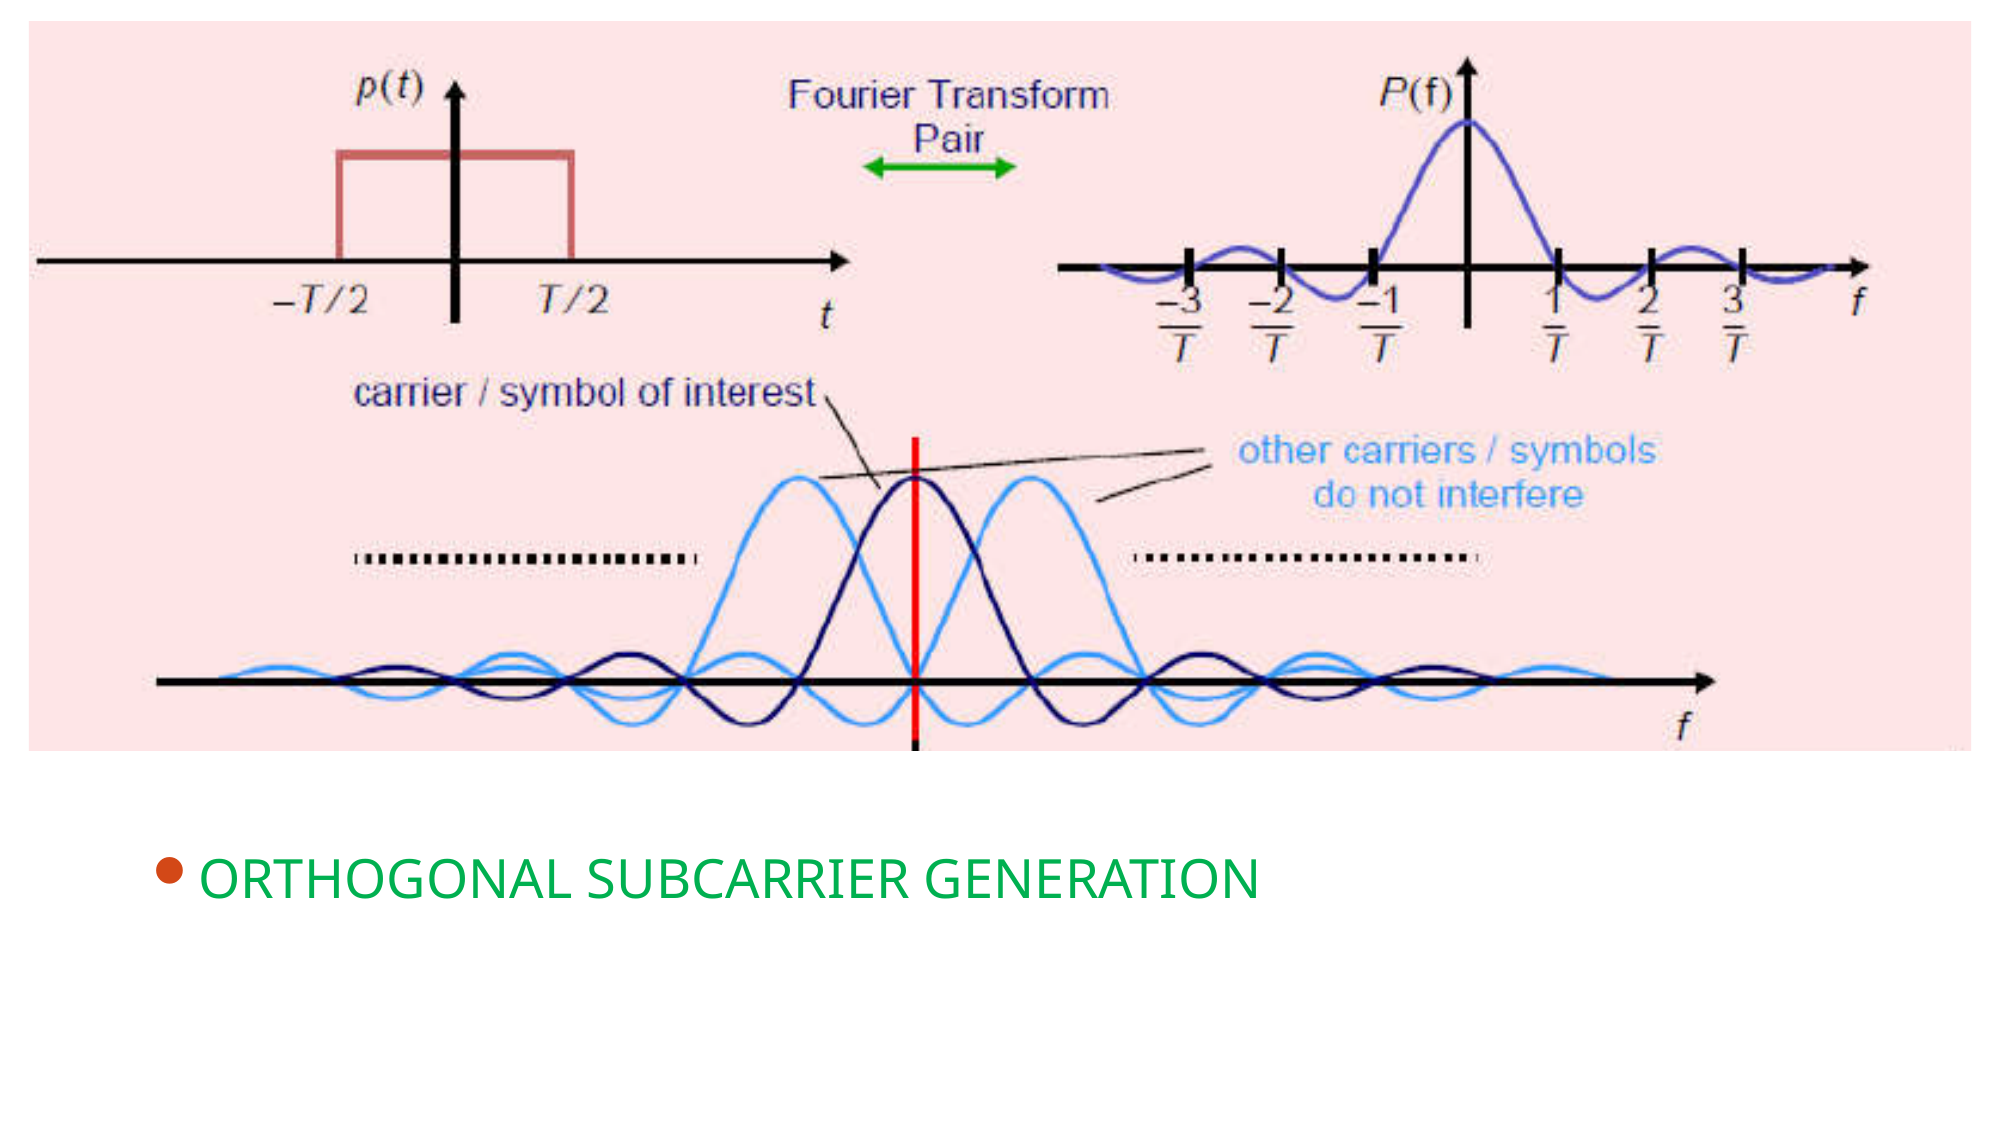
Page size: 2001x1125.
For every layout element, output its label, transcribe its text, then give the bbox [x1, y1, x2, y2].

list Orthogonal subcarrier generation [137, 836, 1863, 1014]
picture [28, 20, 1972, 751]
